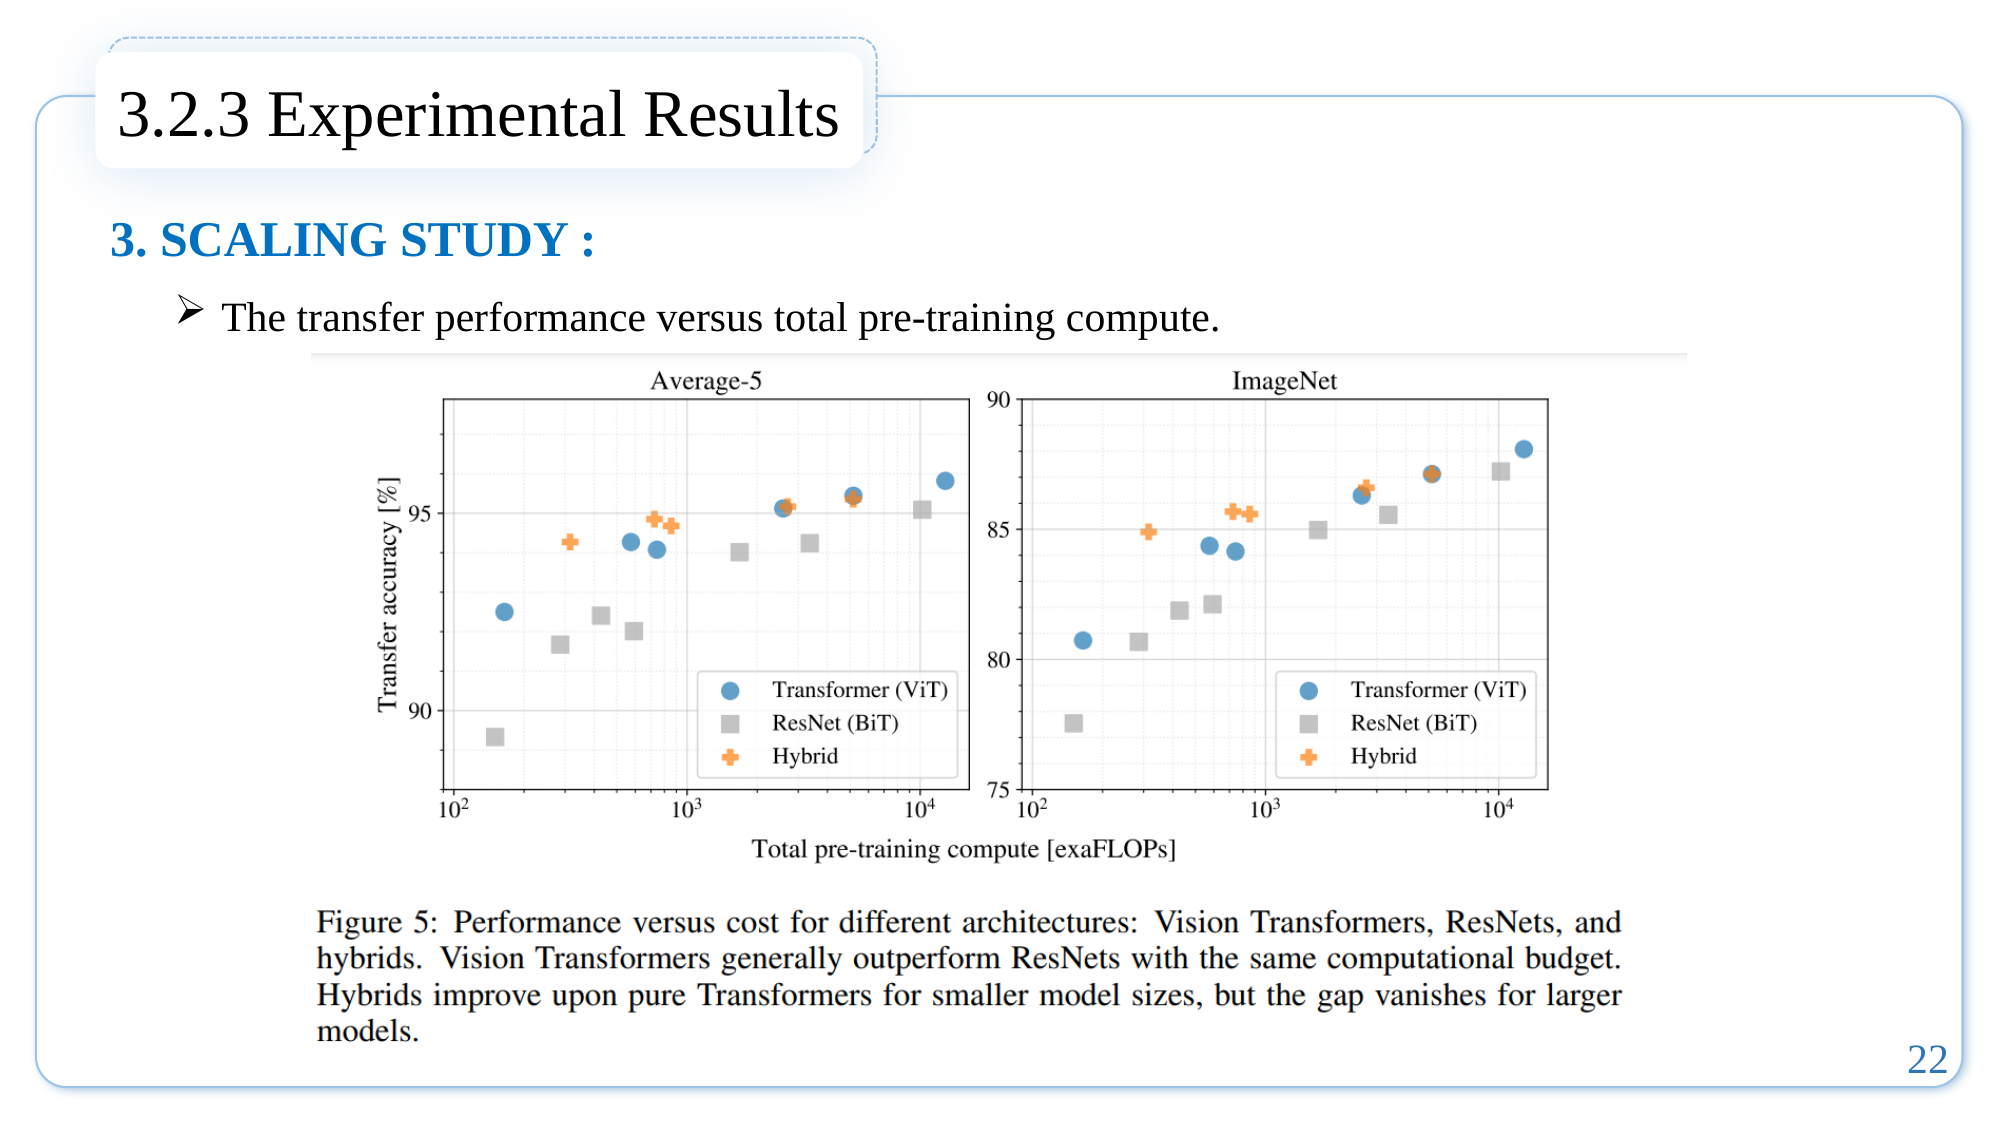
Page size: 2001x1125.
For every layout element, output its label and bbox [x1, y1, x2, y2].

picture [311, 353, 1687, 1077]
text_box [35, 37, 1963, 1088]
